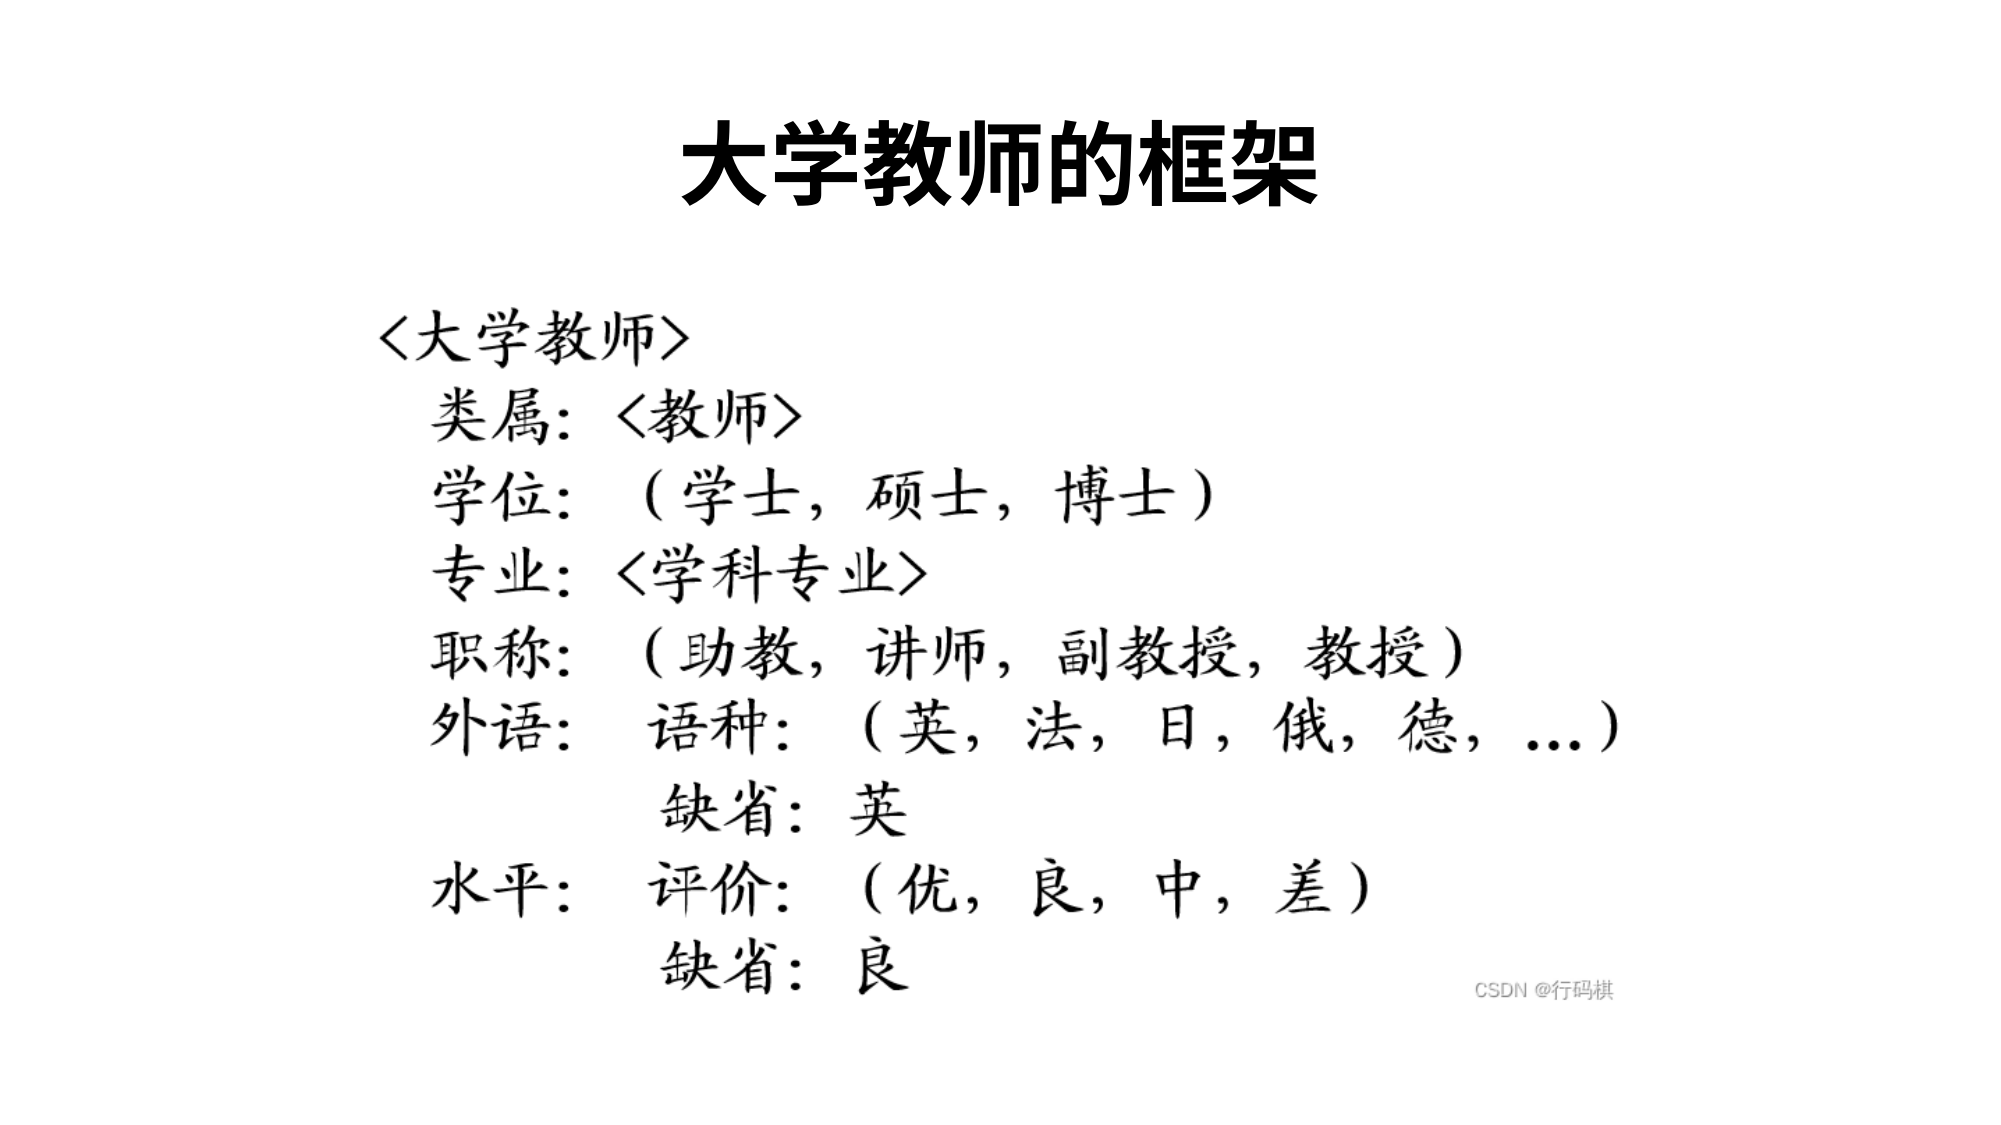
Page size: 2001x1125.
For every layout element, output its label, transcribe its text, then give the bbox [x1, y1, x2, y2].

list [365, 299, 1635, 1014]
title 大学教师的框架 [137, 59, 1863, 278]
